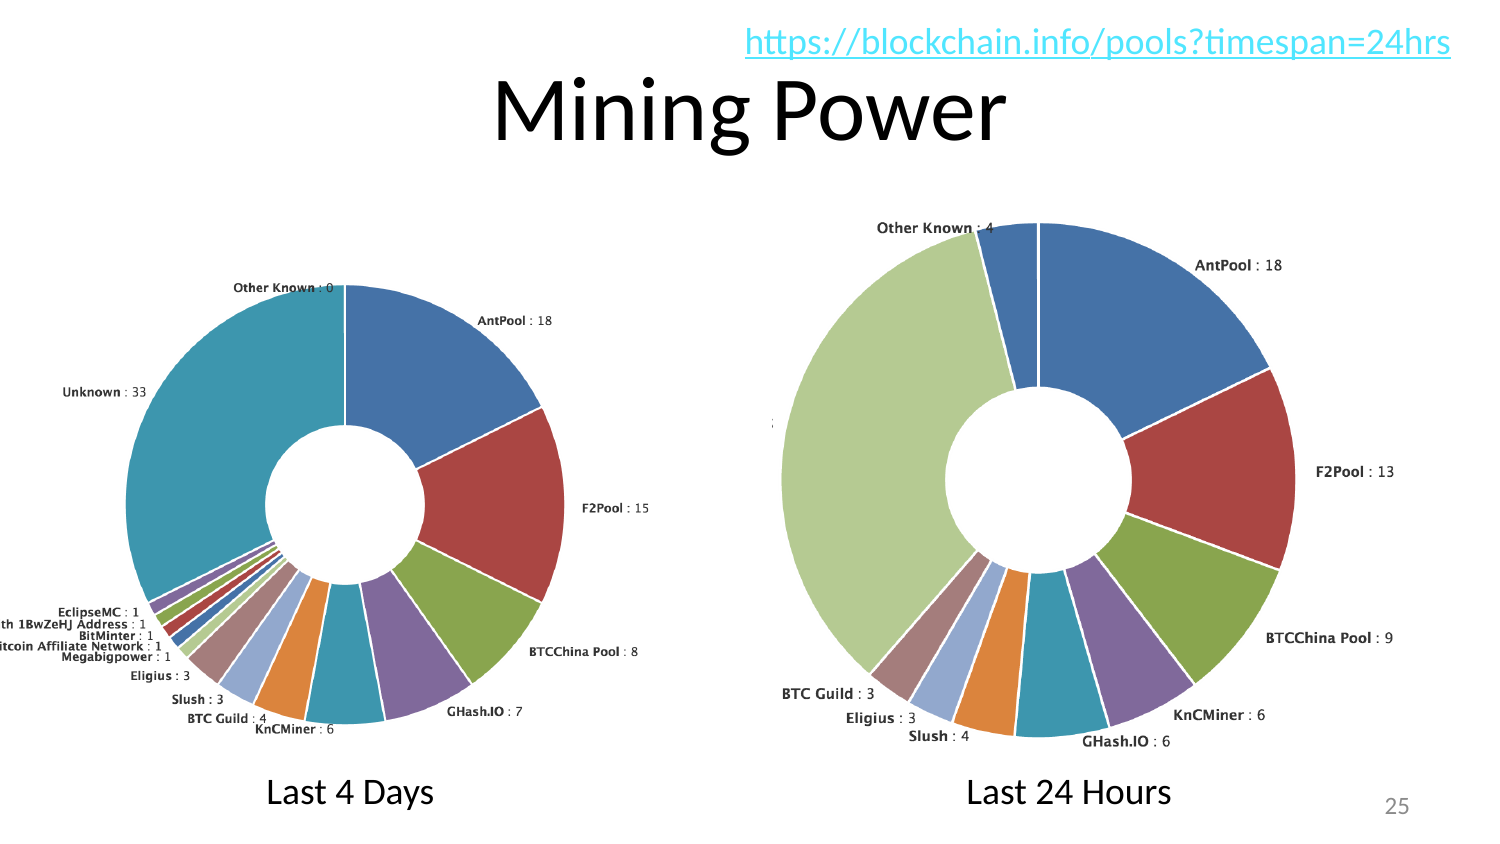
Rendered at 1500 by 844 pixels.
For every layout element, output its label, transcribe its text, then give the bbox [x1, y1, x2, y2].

text_box Last 4 Days [251, 774, 450, 820]
text_box Last 24 Hours [951, 791, 1187, 820]
slide_number 24 [1074, 791, 1425, 827]
picture [0, 143, 1500, 783]
title Mining Power [75, 33, 1425, 175]
text_box https://blockchain.info/pools?timespan=24hrs [729, 9, 1466, 70]
